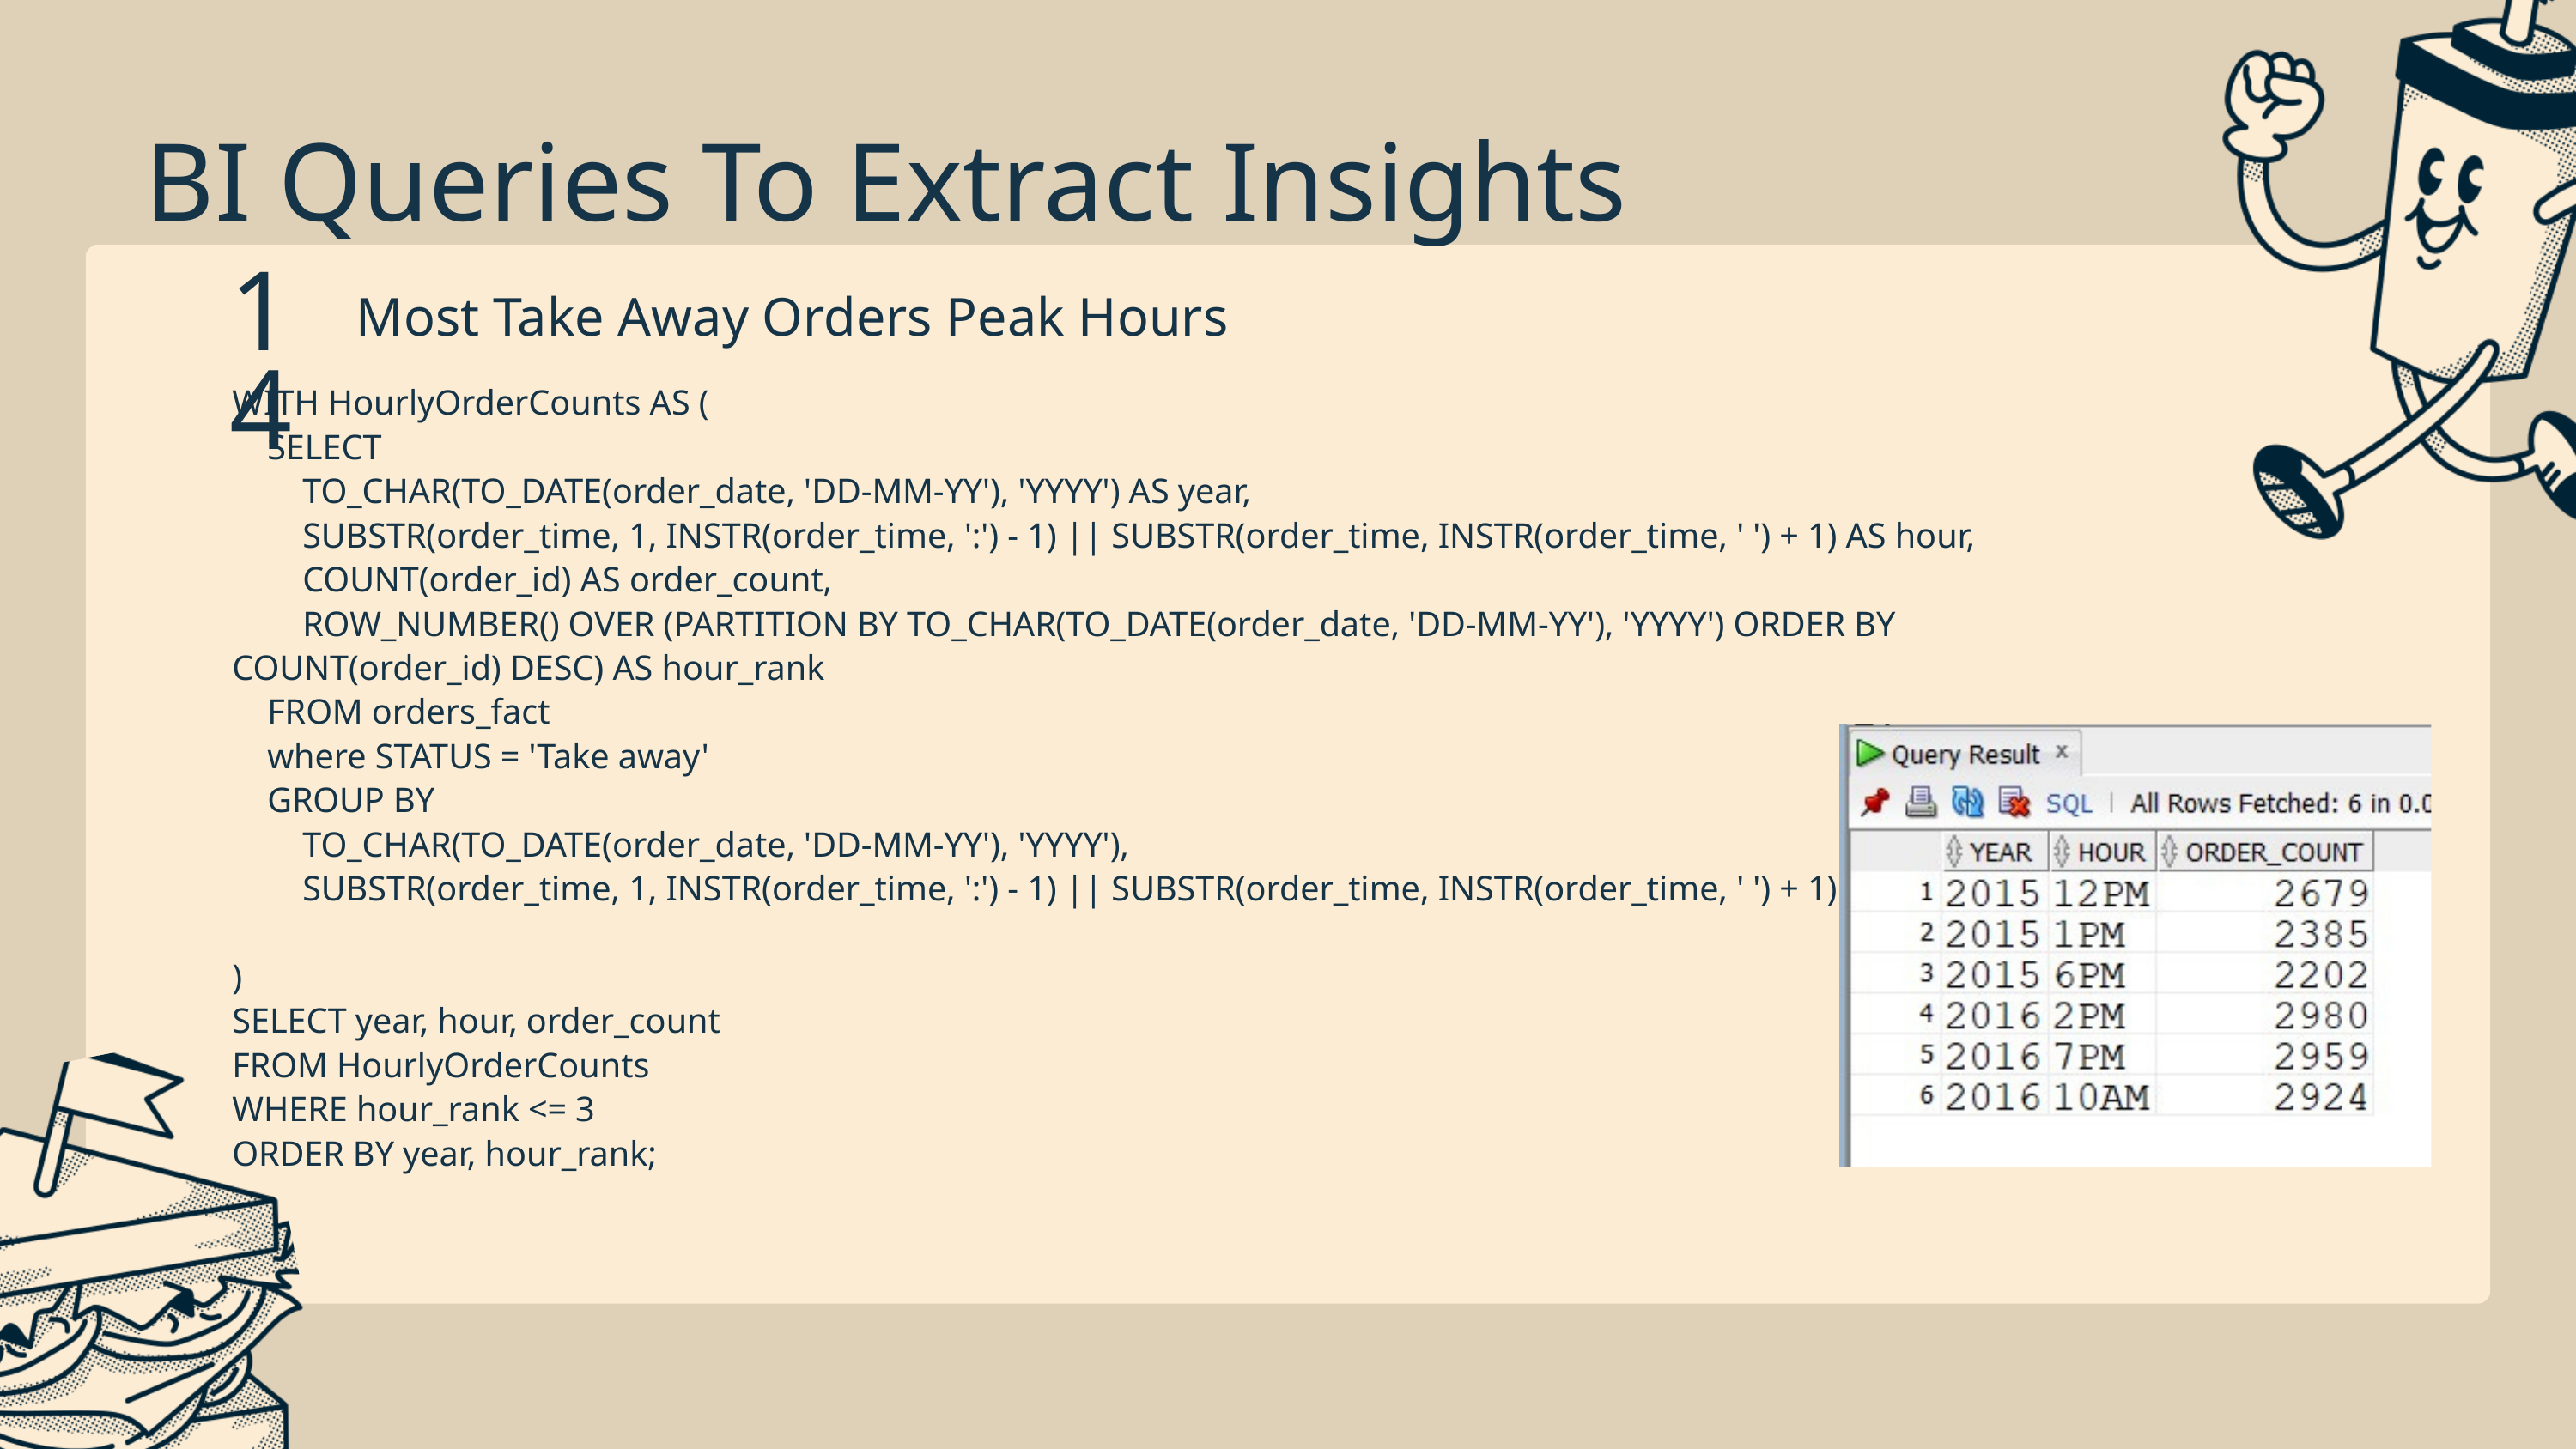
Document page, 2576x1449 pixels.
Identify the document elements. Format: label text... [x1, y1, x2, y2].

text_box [85, 244, 2491, 1304]
text_box [0, 1059, 331, 1449]
text_box [2221, 0, 2576, 540]
text_box BI Queries To Extract Insights [144, 113, 2185, 241]
